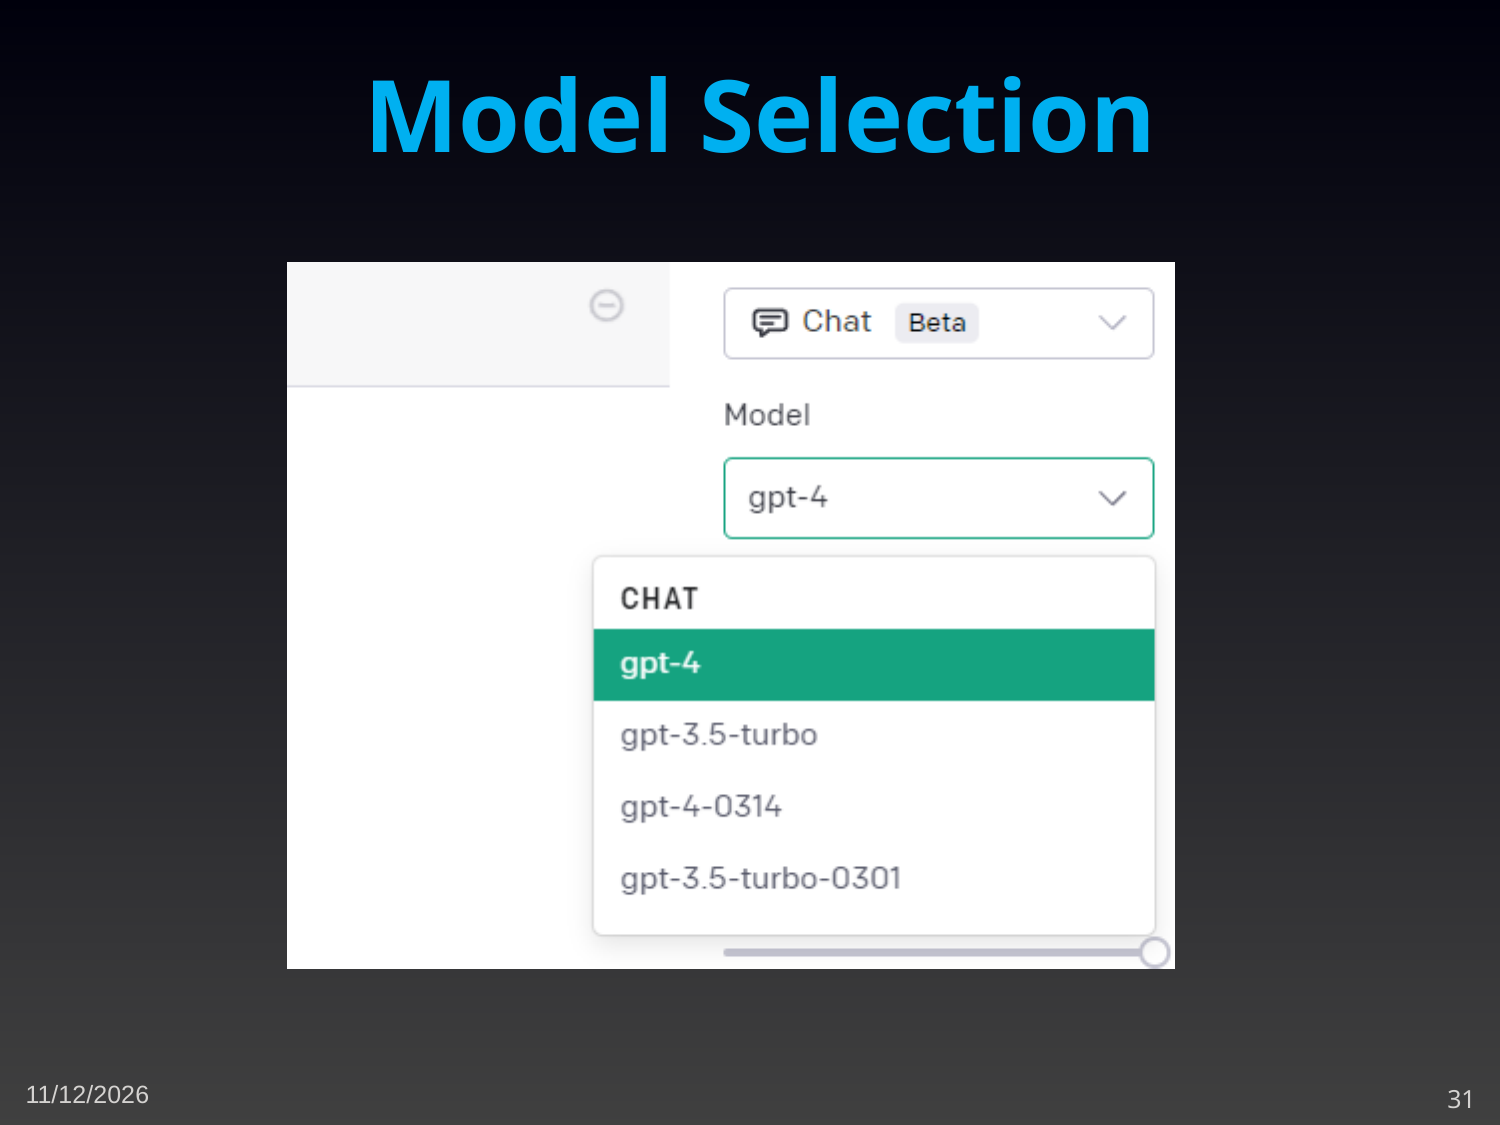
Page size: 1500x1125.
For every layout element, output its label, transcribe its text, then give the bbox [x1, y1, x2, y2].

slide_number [10, 1075, 411, 1117]
slide_number 31 [1340, 1075, 1491, 1117]
text_box Model Selection [349, 24, 1263, 188]
picture [287, 262, 1176, 969]
